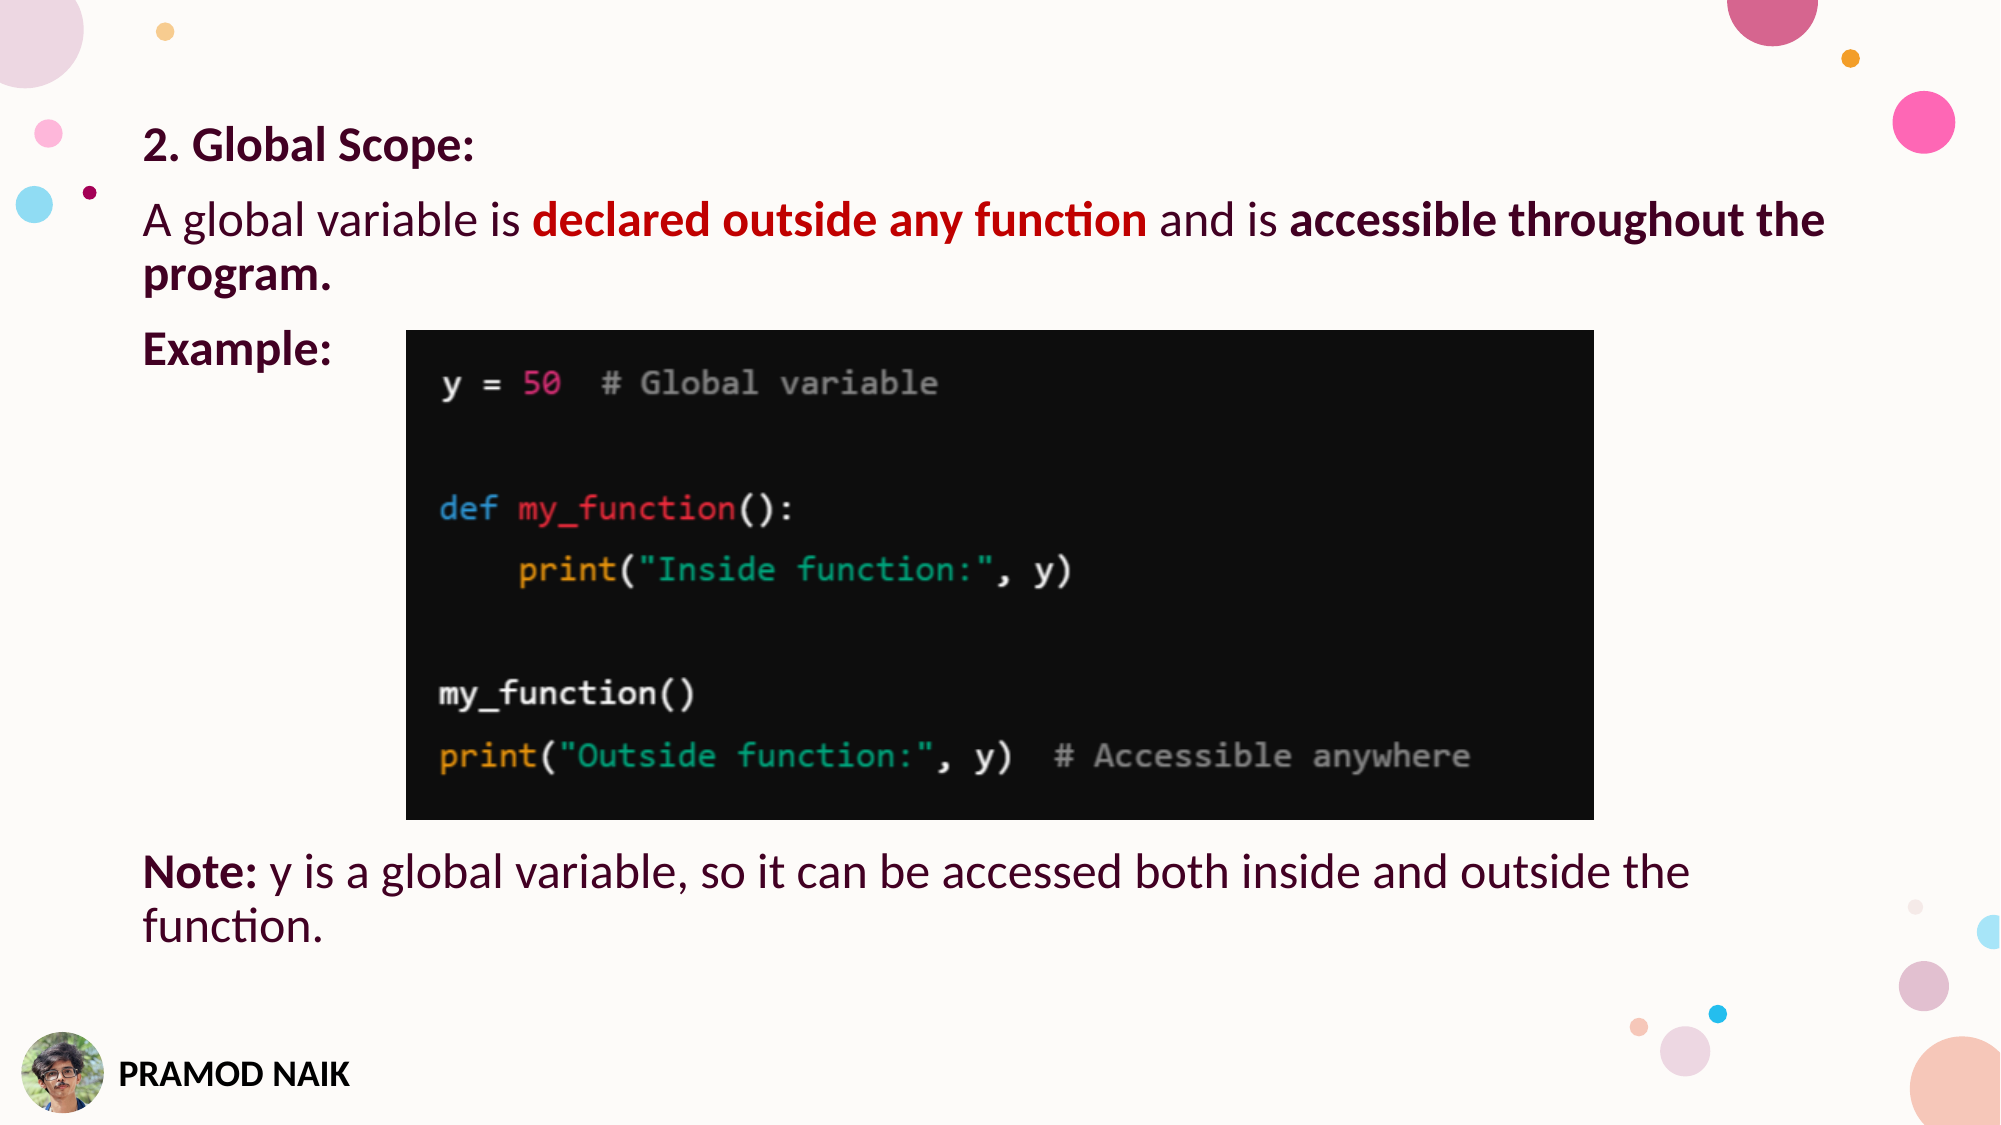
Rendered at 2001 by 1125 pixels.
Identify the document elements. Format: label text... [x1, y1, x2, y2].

picture [406, 330, 1594, 820]
list 2. Global Scope: A global variable is declared outside any function and is accessible throughout the program. Example: Note: y is a global variable, so it can be accessed both inside and outside the function. [127, 110, 1877, 1014]
picture [21, 1031, 104, 1114]
